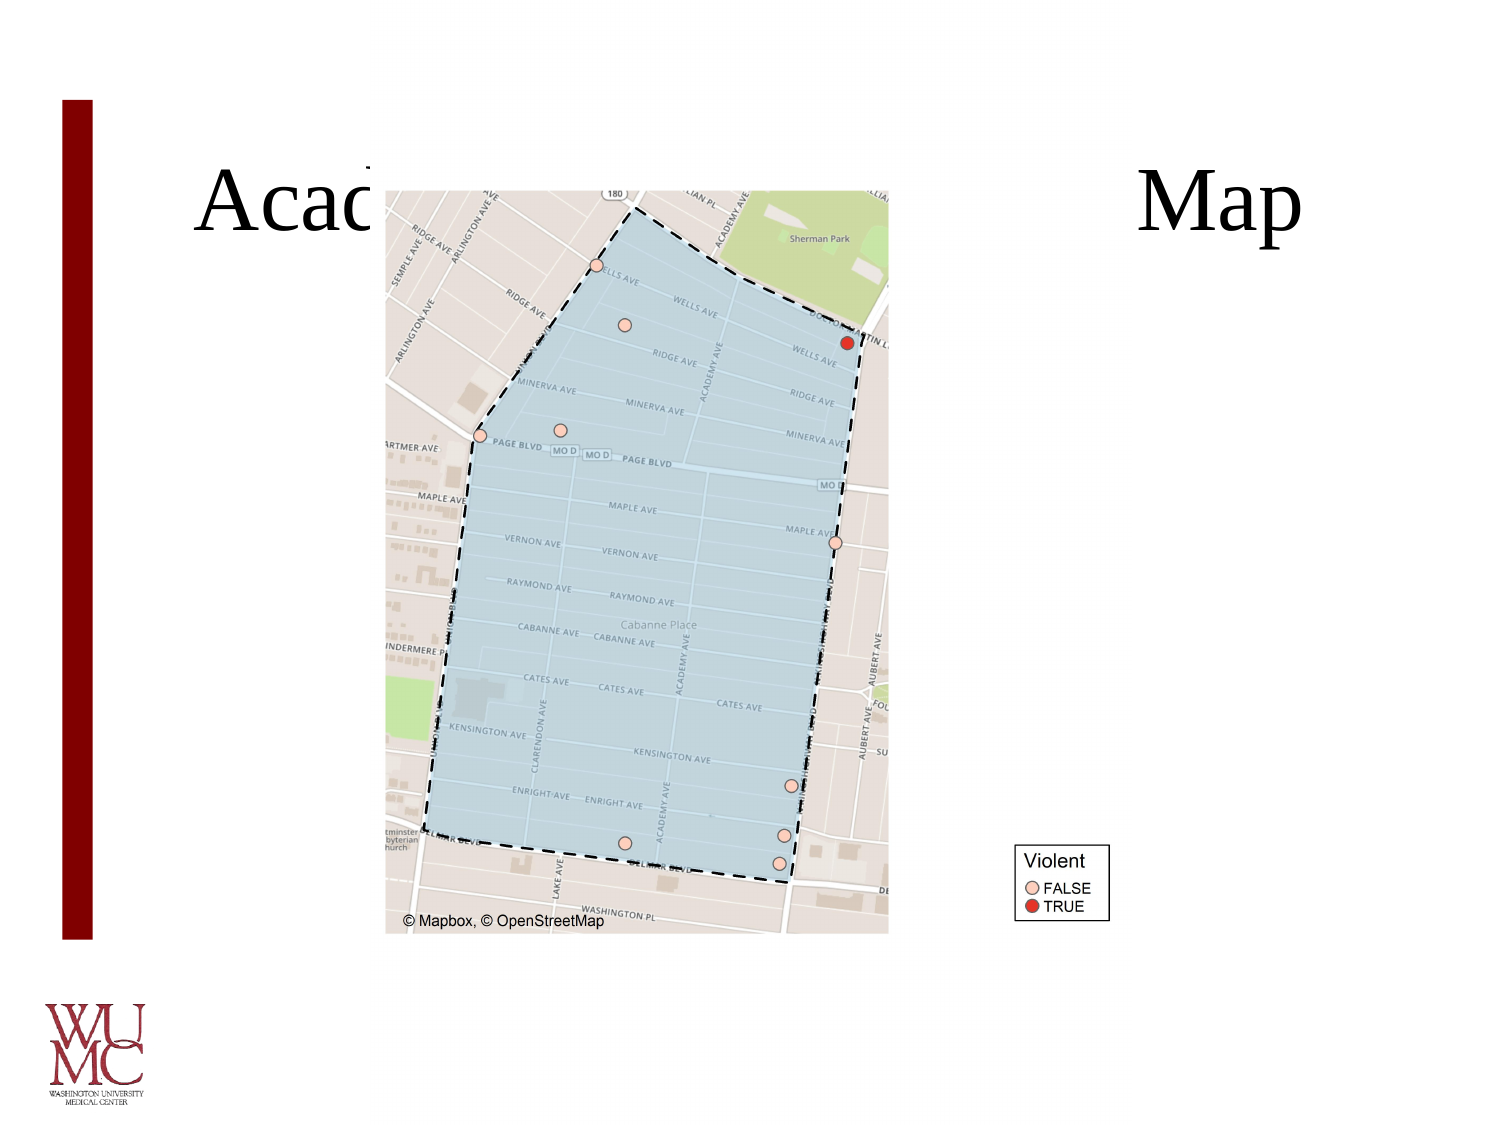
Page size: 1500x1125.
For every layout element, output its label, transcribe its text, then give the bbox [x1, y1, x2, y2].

title Academy: Violent Crime Map [112, 99, 365, 288]
title Academy: Violent Crime Map [1136, 99, 1388, 288]
picture [370, 0, 1132, 1125]
picture [41, 996, 156, 1113]
